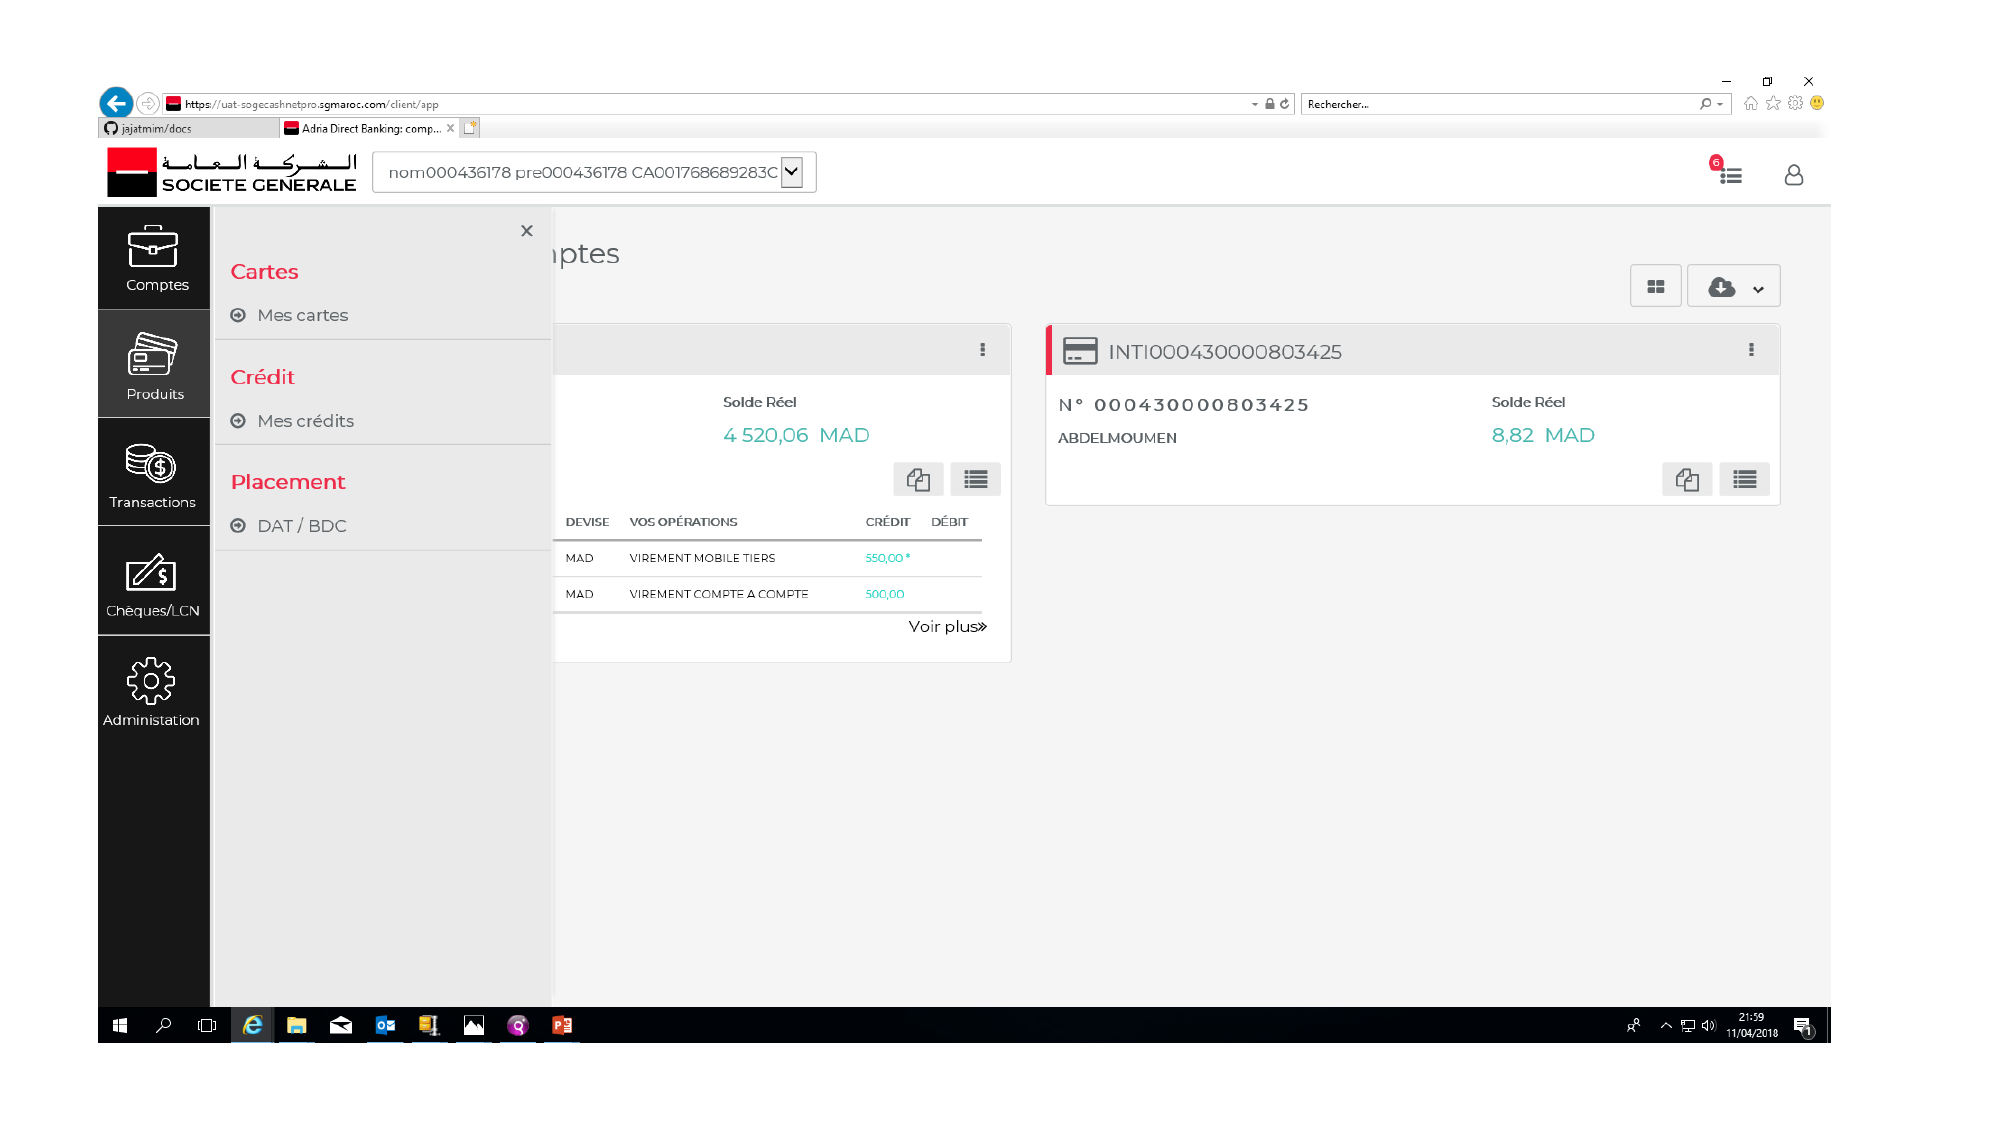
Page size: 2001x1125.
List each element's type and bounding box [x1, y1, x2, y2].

picture [98, 68, 1831, 1043]
